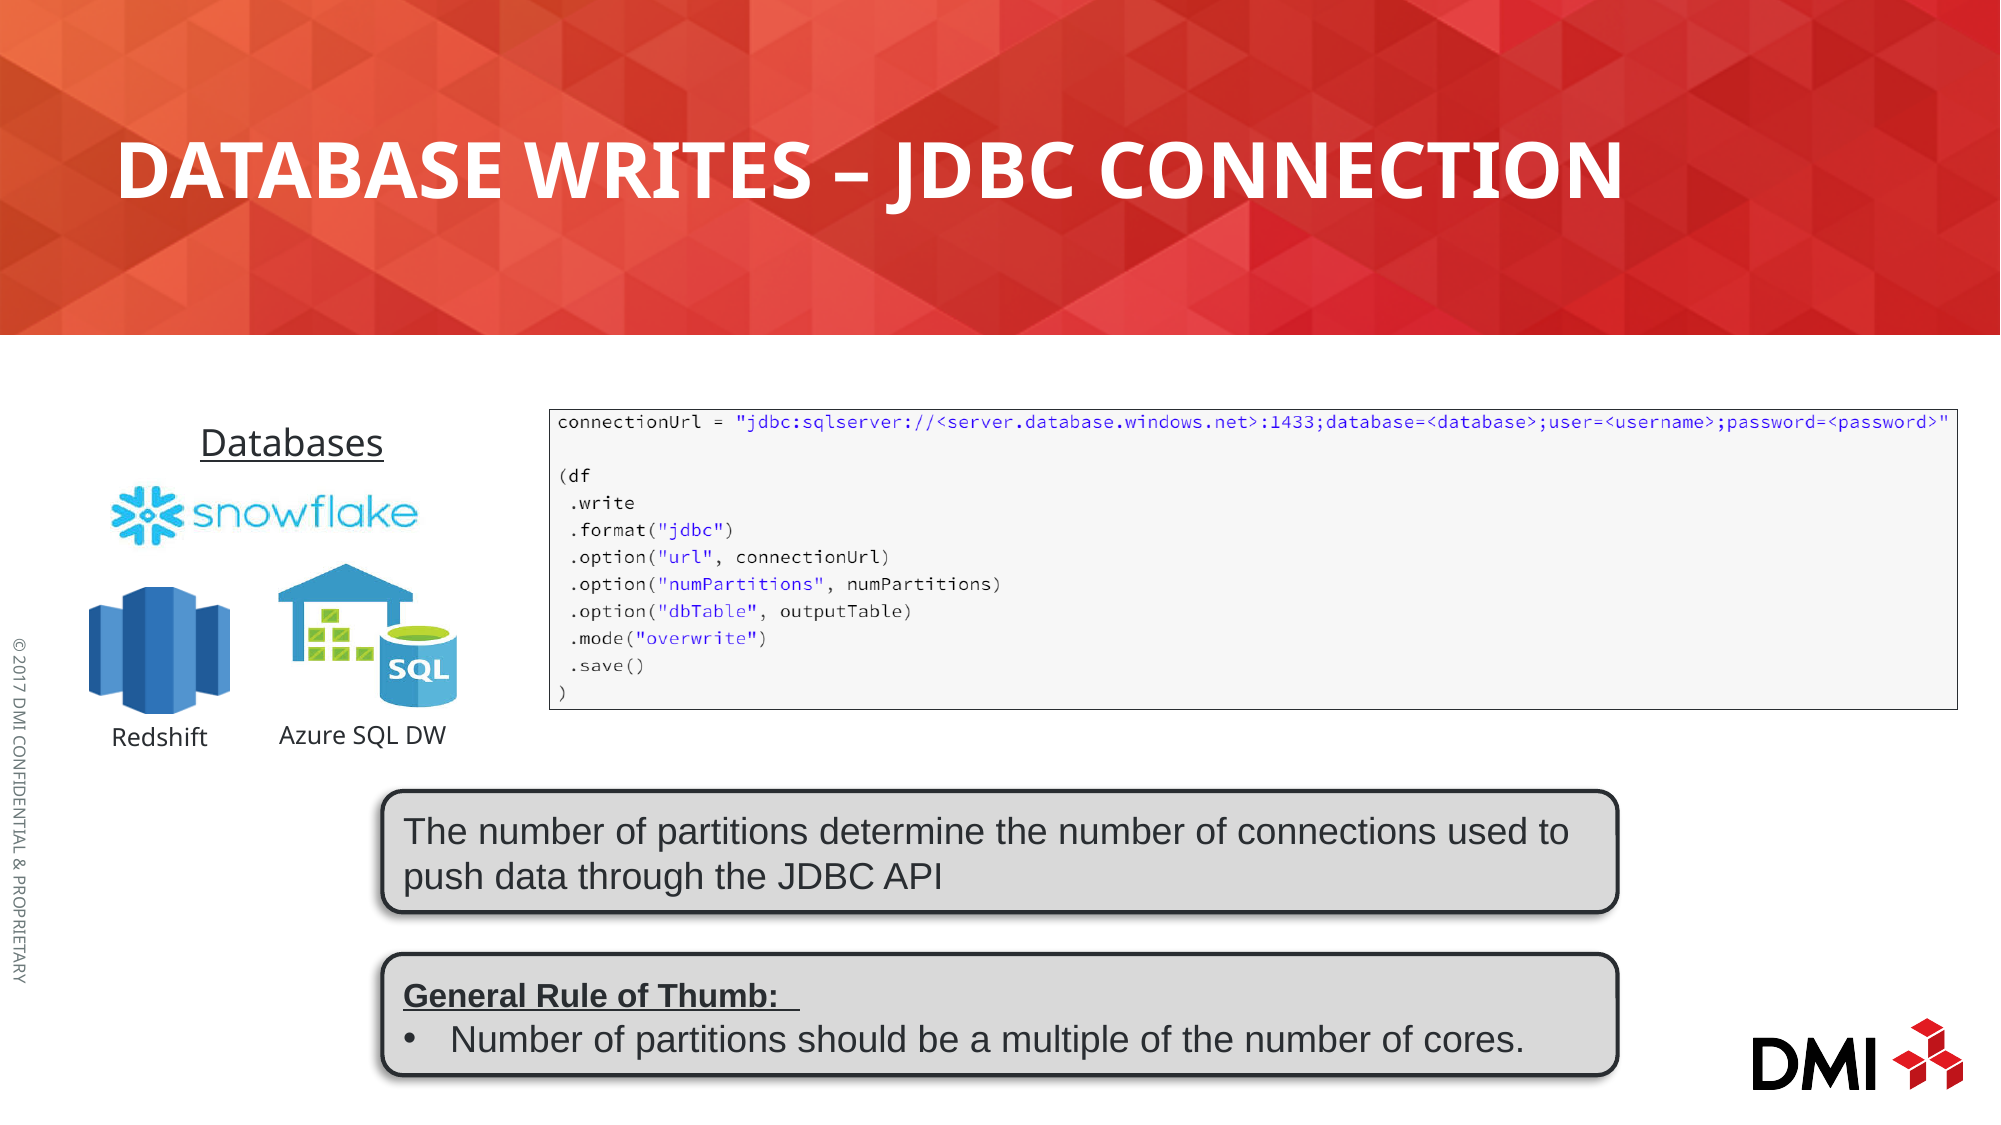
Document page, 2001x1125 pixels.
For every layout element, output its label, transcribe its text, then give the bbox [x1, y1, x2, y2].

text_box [85, 411, 486, 752]
text_box General Rule of Thumb: Number of partitions should be a multiple of the number of cores. [380, 951, 1620, 1078]
text_box The number of partitions determine the number of connections used to push data through the JDBC API [380, 788, 1620, 915]
title Database writes – JDBC Connection [99, 51, 1900, 283]
picture [0, 0, 2000, 335]
picture [549, 409, 1958, 710]
picture [1753, 1018, 1963, 1090]
